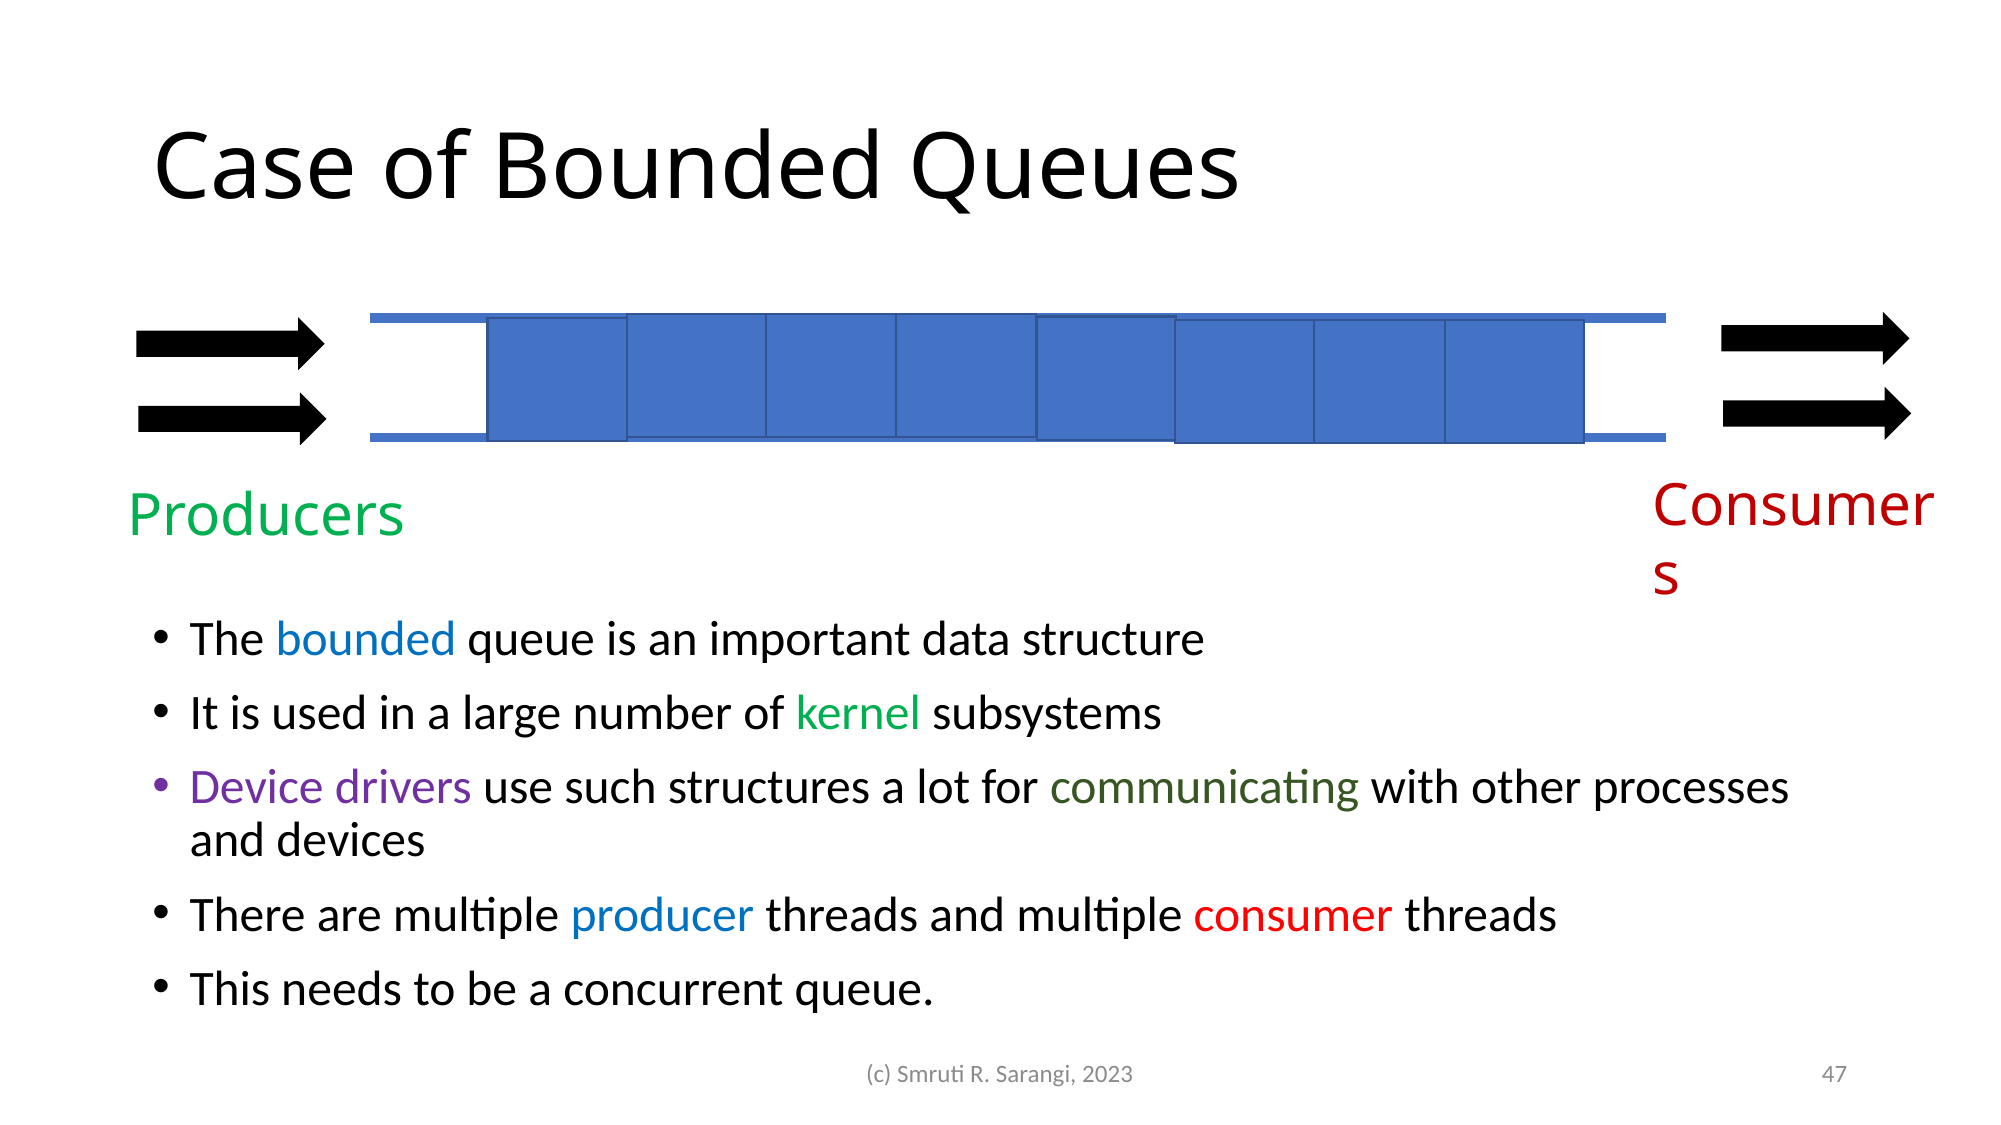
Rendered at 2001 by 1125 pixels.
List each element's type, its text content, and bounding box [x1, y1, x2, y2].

text_box [138, 392, 327, 446]
text_box [1723, 386, 1912, 441]
text_box [1036, 318, 1177, 437]
text_box [1444, 438, 1585, 444]
text_box [626, 313, 765, 317]
text_box [895, 318, 1036, 437]
text_box [1174, 438, 1313, 444]
text_box [1721, 311, 1910, 365]
text_box [486, 318, 626, 437]
text_box [626, 318, 765, 437]
text_box [1313, 438, 1444, 444]
text_box [486, 438, 628, 442]
text_box [1444, 319, 1585, 437]
text_box [765, 318, 895, 437]
text_box [895, 313, 1037, 317]
footer (c) Smruti R. Sarangi, 2023 [662, 1042, 1338, 1103]
slide_number 47 [1412, 1042, 1863, 1103]
text_box [1174, 319, 1313, 437]
text_box Producers [112, 469, 434, 555]
list The bounded queue is an important data structure It is used in a large number of kernel subsystems Device drivers use such structures a lot for communicating with other processes and devices There are multiple producer threads and multiple consumer threads This needs to be a concurrent queue. [137, 605, 1863, 1024]
text_box Consumers [1637, 459, 1959, 614]
title Case of Bounded Queues [137, 59, 1863, 278]
text_box [136, 317, 325, 371]
text_box [765, 313, 895, 317]
text_box [1313, 319, 1444, 437]
